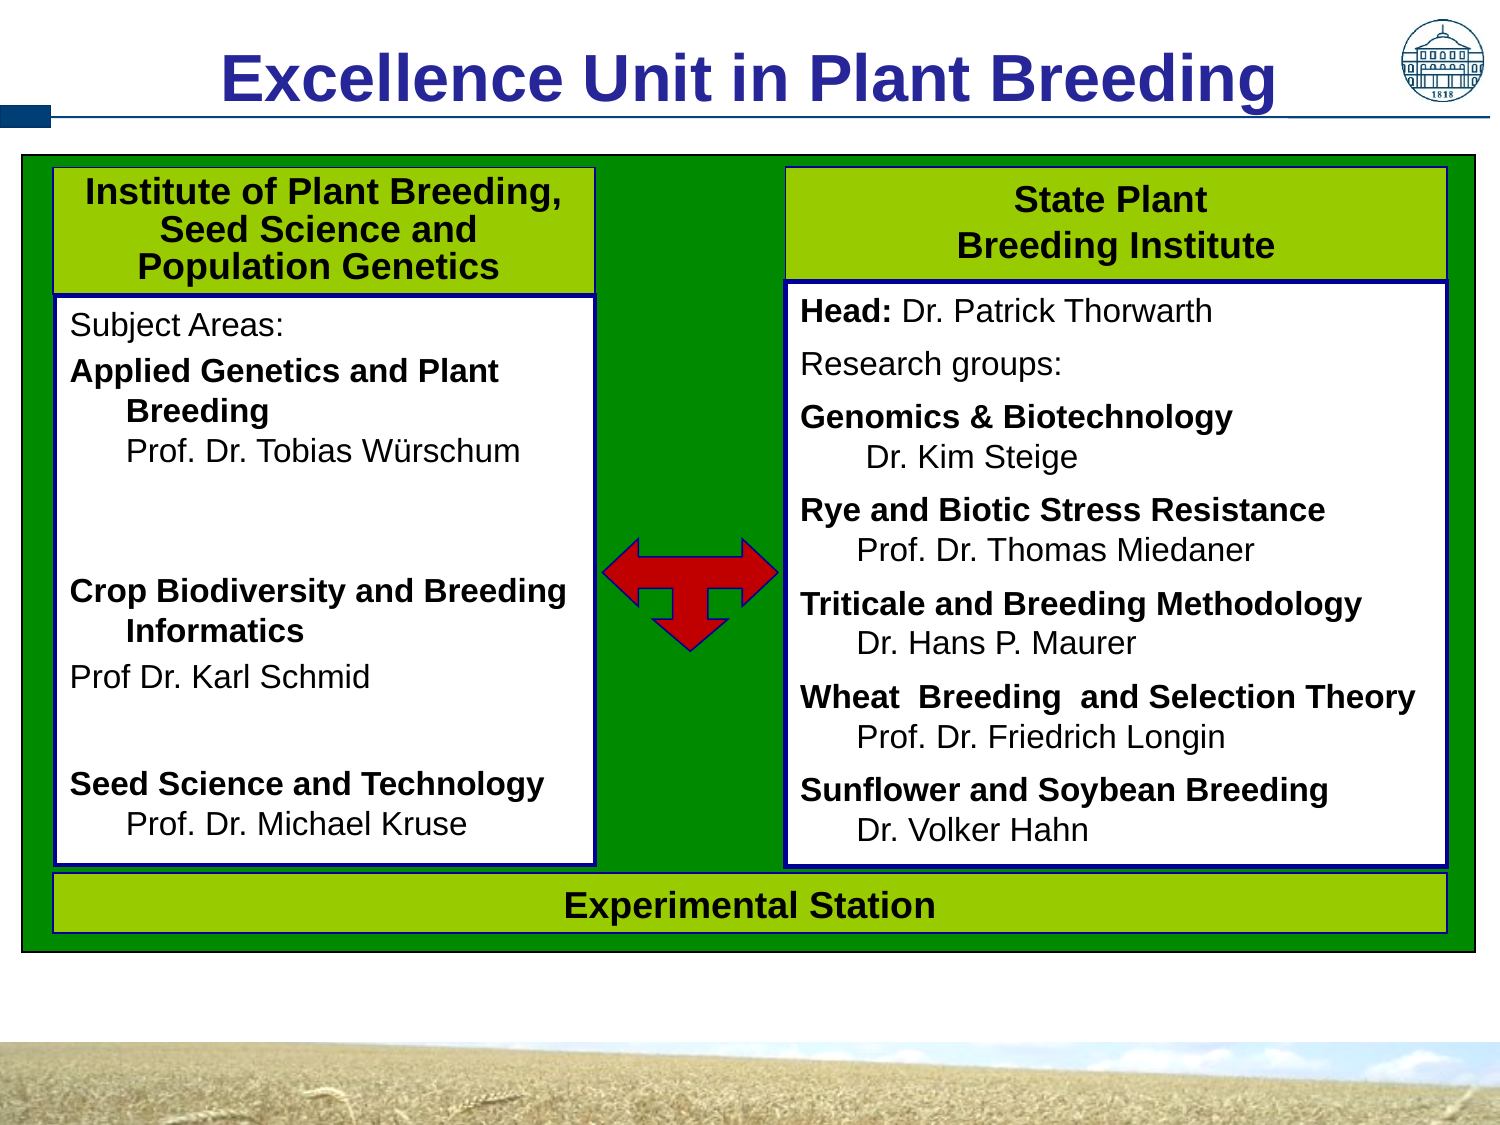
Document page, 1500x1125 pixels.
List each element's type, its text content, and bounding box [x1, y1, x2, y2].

text_box [0, 1042, 1500, 1125]
text_box Experimental Station [53, 873, 1447, 933]
text_box Subject Areas: Applied Genetics and Plant Breeding Prof. Dr. Tobias Würschum Crop Biodiversity and Breeding Informatics Prof Dr. Karl Schmid Seed Science and Technology Prof. Dr. Michael Kruse [54, 295, 596, 866]
text_box Head: Dr. Patrick Thorwarth Research groups: Genomics & Biotechnology Dr. Kim Steige Rye and Biotic Stress Resistance Prof. Dr. Thomas Miedaner Triticale and Breeding Methodology Dr. Hans P. Maurer Wheat Breeding and Selection Theory Prof. Dr. Friedrich Longin Sunflower and Soybean Breeding Dr. Volker Hahn [785, 281, 1447, 867]
text_box Excellence Unit in Plant Breeding [0, 0, 1500, 149]
text_box State Plant Breeding Institute [785, 167, 1447, 280]
text_box [602, 538, 779, 652]
text_box [22, 155, 1476, 953]
text_box Institute of Plant Breeding, Seed Science and Population Genetics [53, 167, 596, 295]
